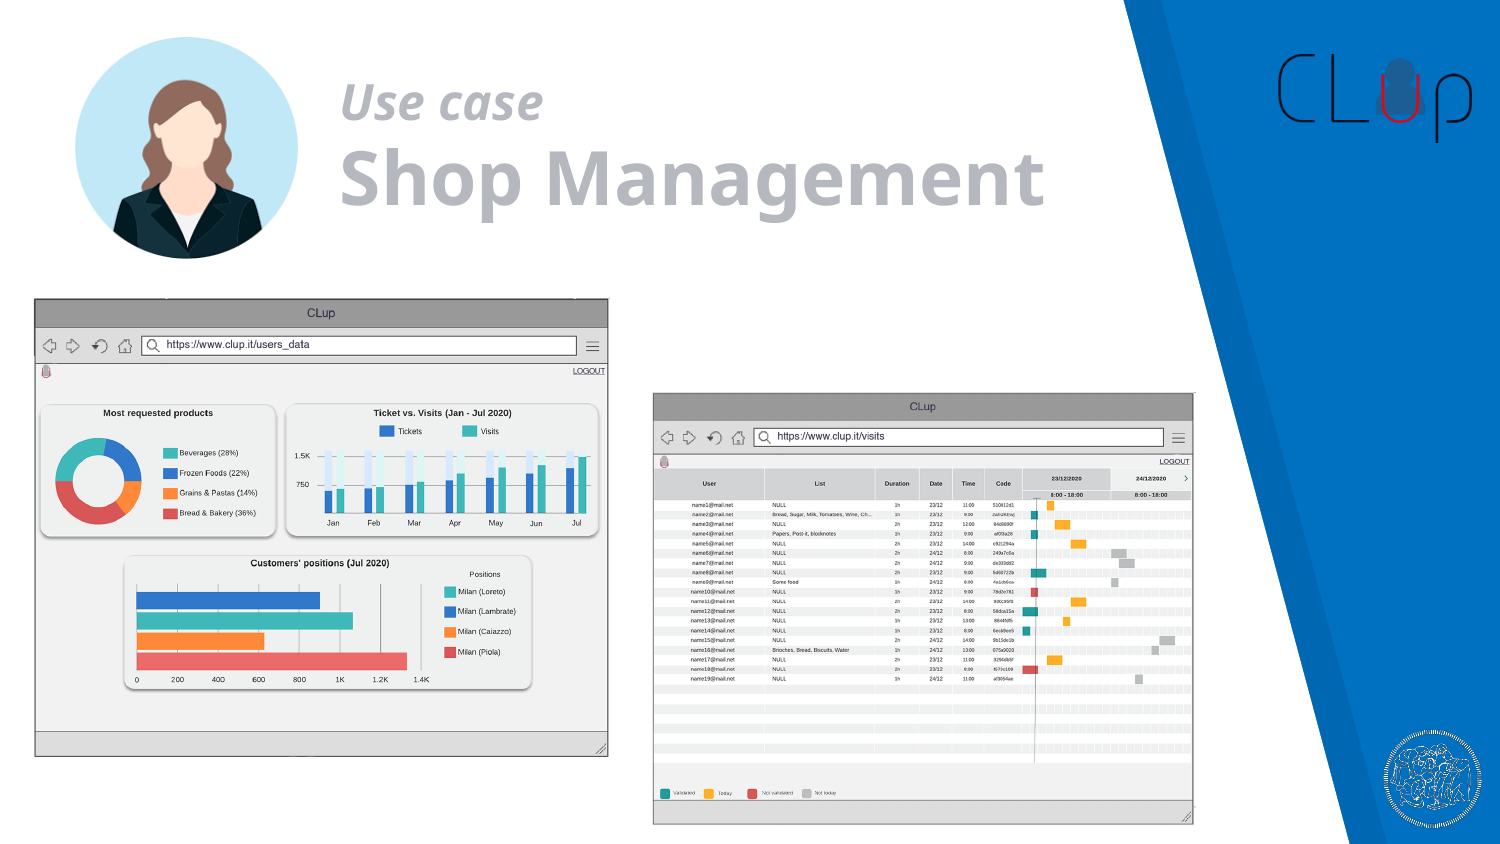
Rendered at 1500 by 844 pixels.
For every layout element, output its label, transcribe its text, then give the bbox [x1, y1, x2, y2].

picture [32, 297, 617, 759]
picture [72, 34, 301, 262]
picture [652, 392, 1202, 826]
picture [1374, 723, 1488, 844]
text_box Use case Shop Management [324, 60, 1140, 236]
picture [1278, 53, 1472, 143]
